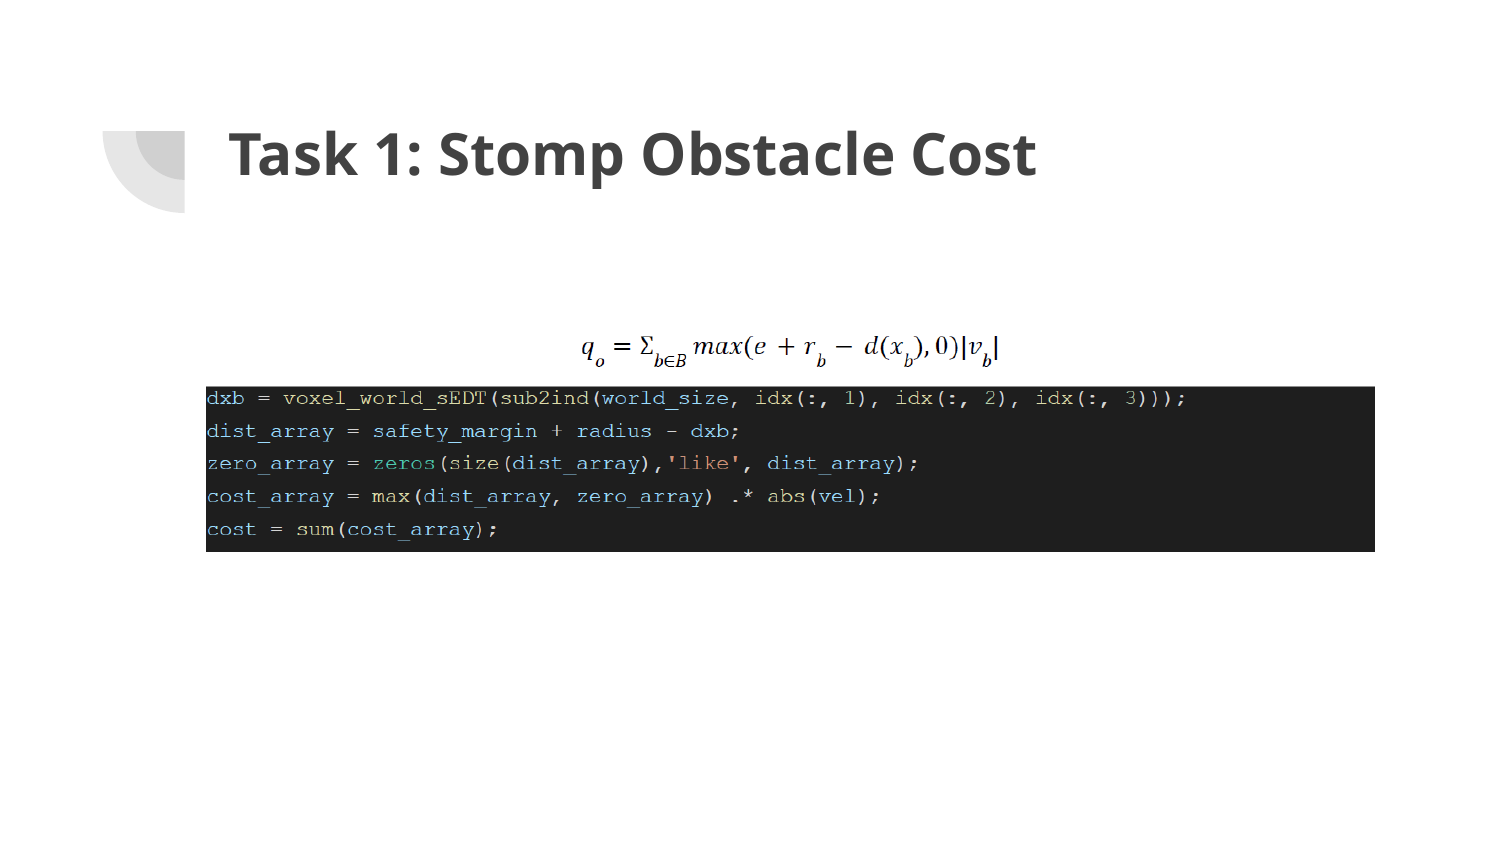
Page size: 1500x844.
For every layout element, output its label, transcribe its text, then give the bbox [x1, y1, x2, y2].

title Task 1: Stomp Obstacle Cost [213, 98, 1368, 263]
picture [199, 326, 1382, 557]
